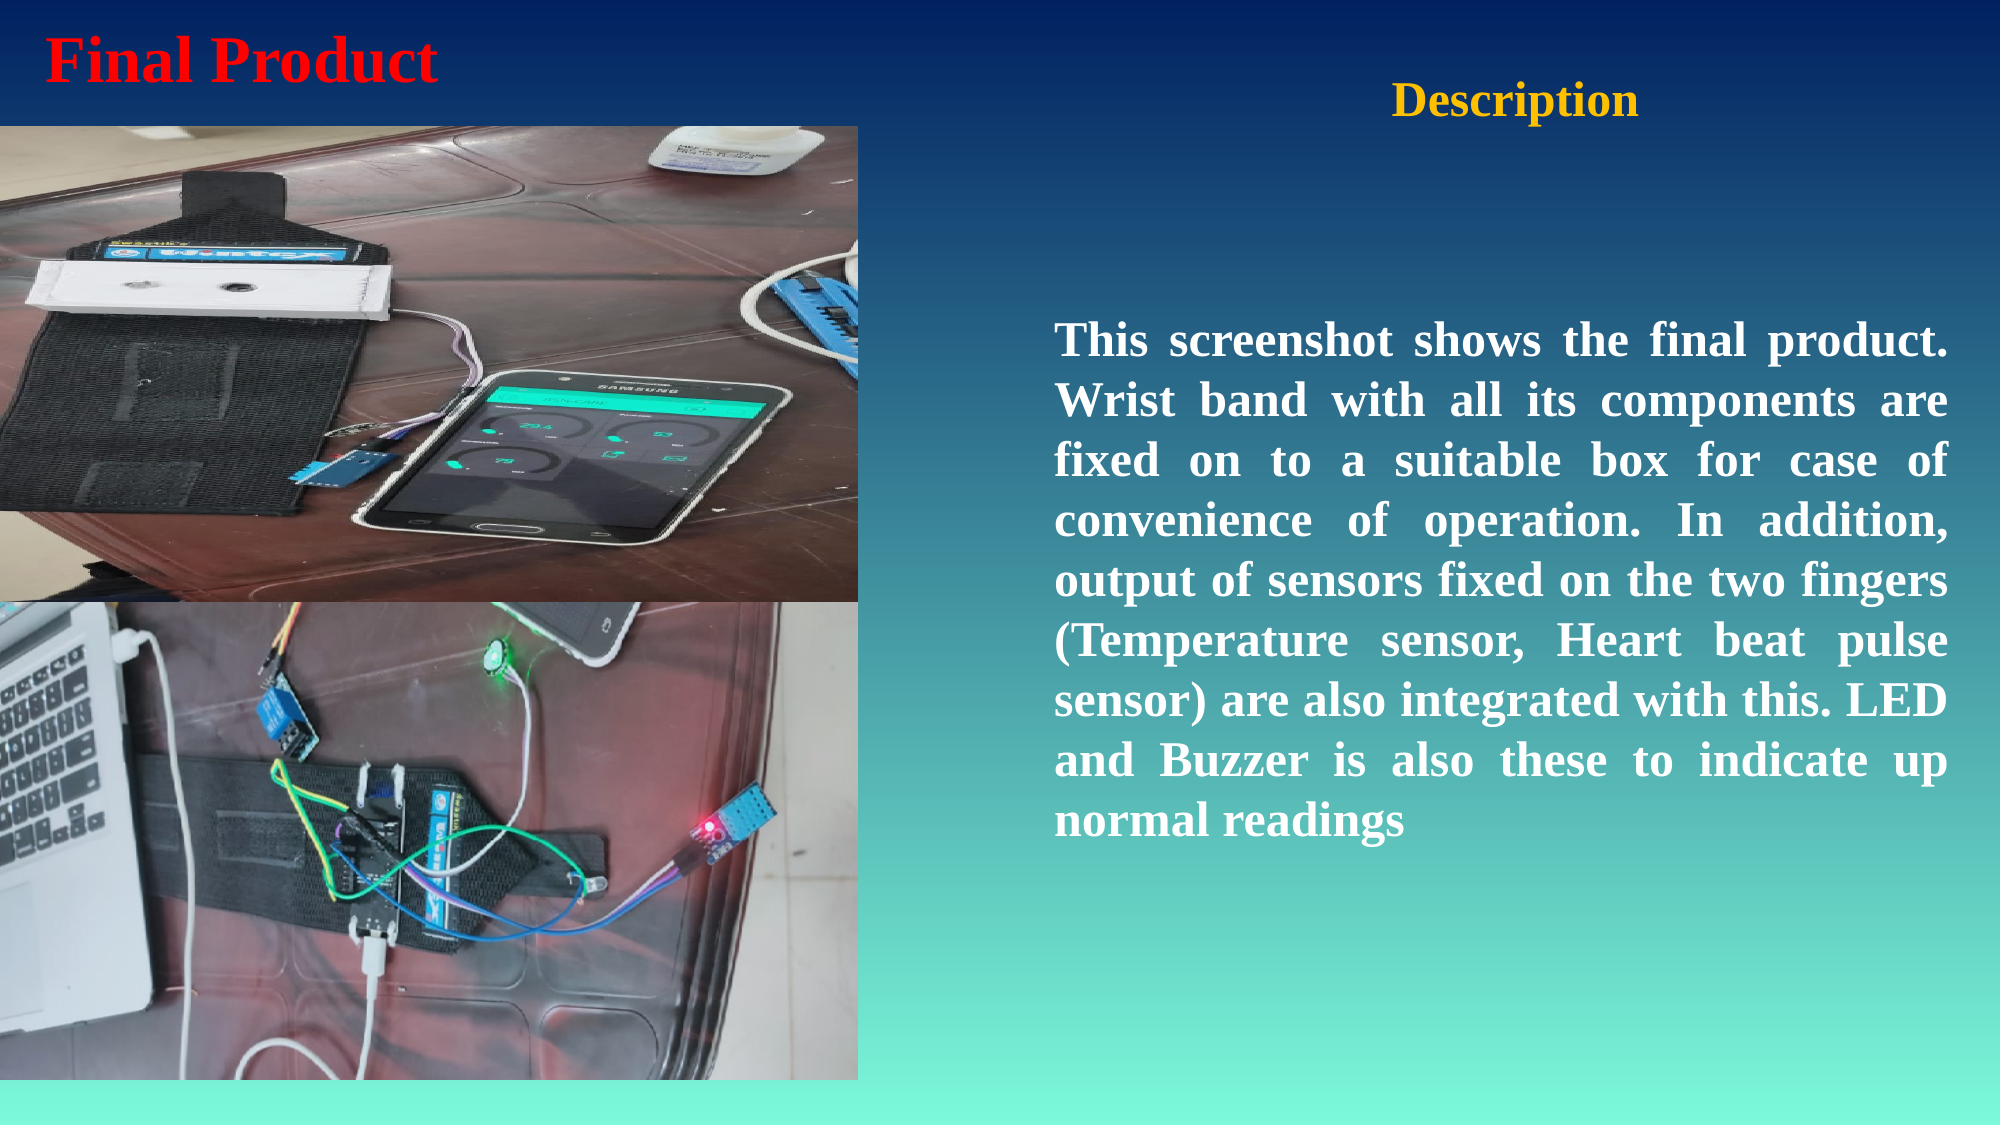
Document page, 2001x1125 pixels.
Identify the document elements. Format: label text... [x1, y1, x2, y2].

picture [0, 602, 858, 1080]
text_box Description This screenshot shows the final product. Wrist band with all its components are fixed on to a suitable box for case of convenience of operation. In addition, output of sensors fixed on the two fingers (Temperature sensor, Heart beat pulse sensor) are also integrated with this. LED and Buzzer is also these to indicate up normal readings [1039, 59, 1964, 855]
title Final Product [0, 0, 1405, 105]
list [0, 126, 858, 602]
